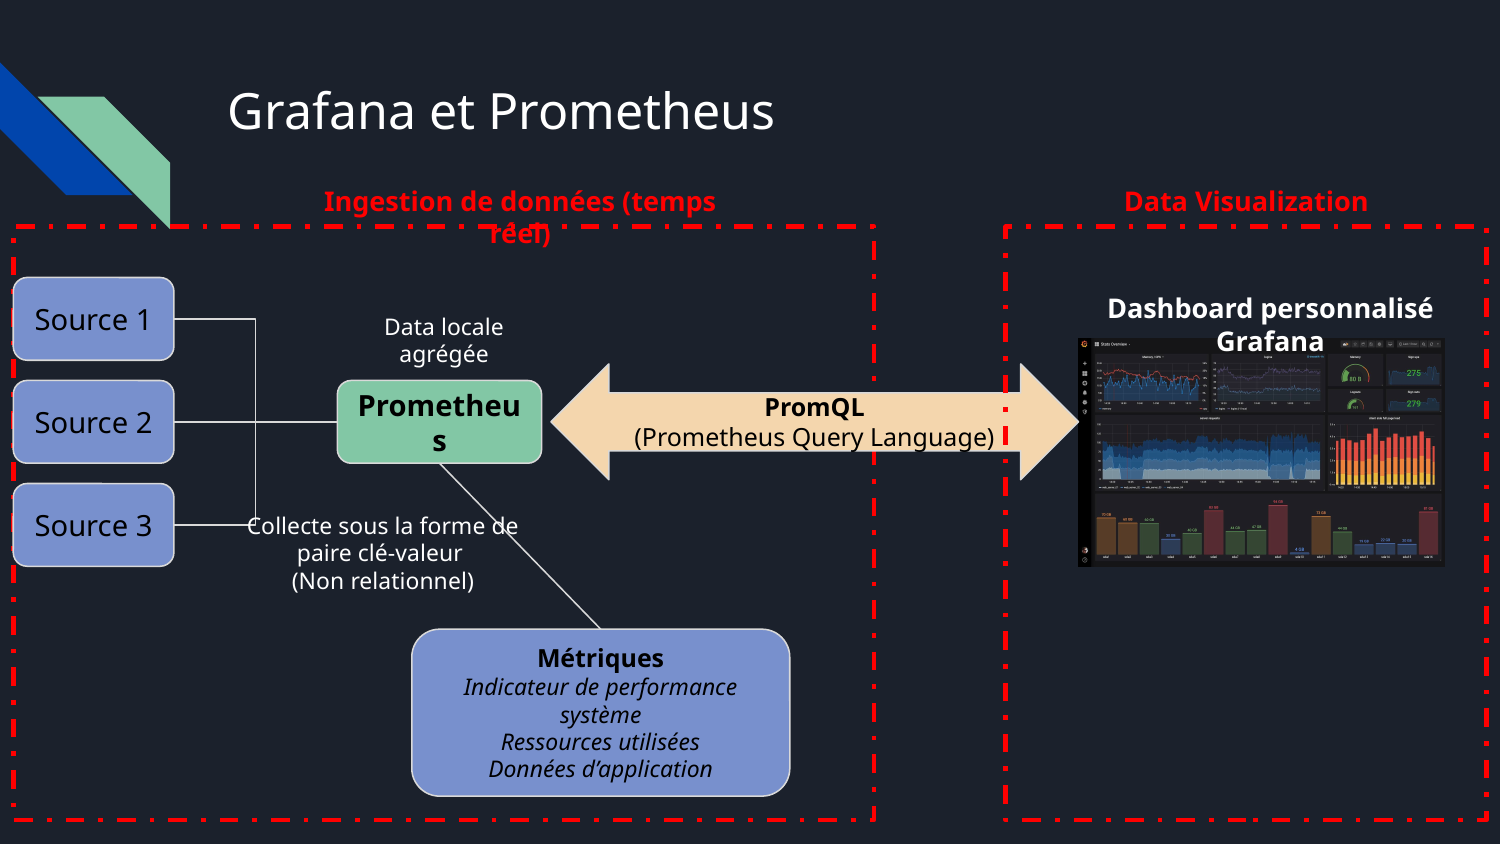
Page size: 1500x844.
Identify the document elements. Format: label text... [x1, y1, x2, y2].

title Grafana et Prometheus [212, 64, 1368, 215]
text_box Prometheus [342, 380, 542, 464]
picture [1078, 338, 1445, 568]
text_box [173, 318, 338, 421]
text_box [173, 421, 338, 526]
text_box Data locale agrégée [352, 297, 536, 355]
text_box Collecte sous la forme de paire clé-valeur (Non relationnel) [215, 496, 434, 613]
text_box Source 3 [13, 483, 174, 567]
text_box Métriques Indicateur de performance système Ressources utilisées Données d’application [411, 629, 790, 797]
text_box Source 2 [13, 380, 168, 464]
text_box PromQL (Prometheus Query Language) [550, 363, 1005, 480]
text_box [13, 451, 875, 820]
text_box Data Visualization [1013, 169, 1480, 227]
text_box [13, 226, 875, 461]
text_box Source 1 [13, 277, 174, 361]
text_box Ingestion de données (temps réel) [286, 169, 754, 227]
text_box [1005, 226, 1487, 820]
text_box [439, 462, 601, 630]
